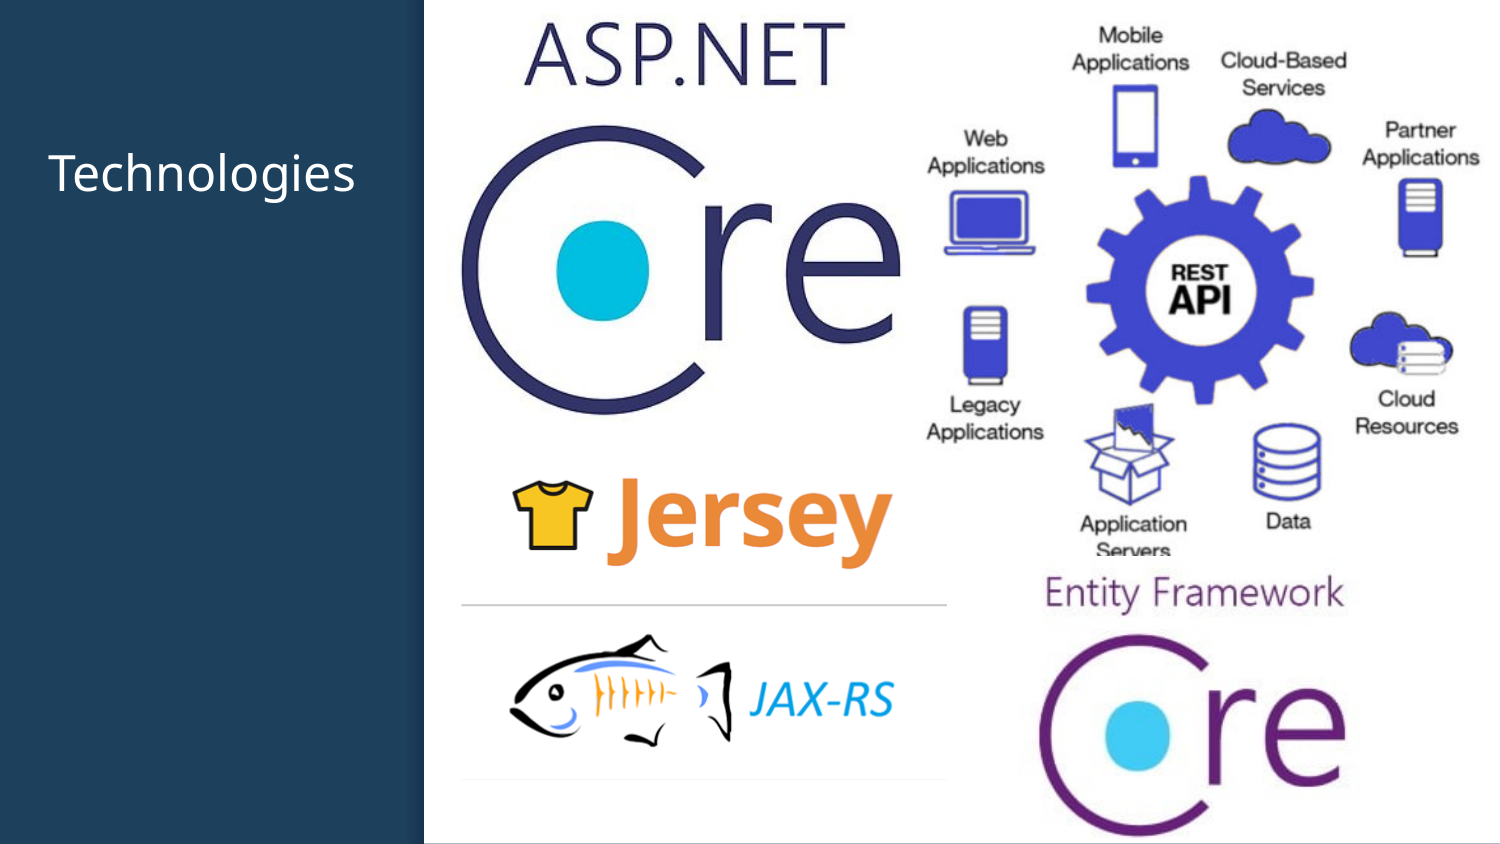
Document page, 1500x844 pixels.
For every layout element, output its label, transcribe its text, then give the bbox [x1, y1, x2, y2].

title Technologies [0, 126, 462, 780]
picture [439, 2, 906, 423]
picture [461, 2, 1500, 841]
